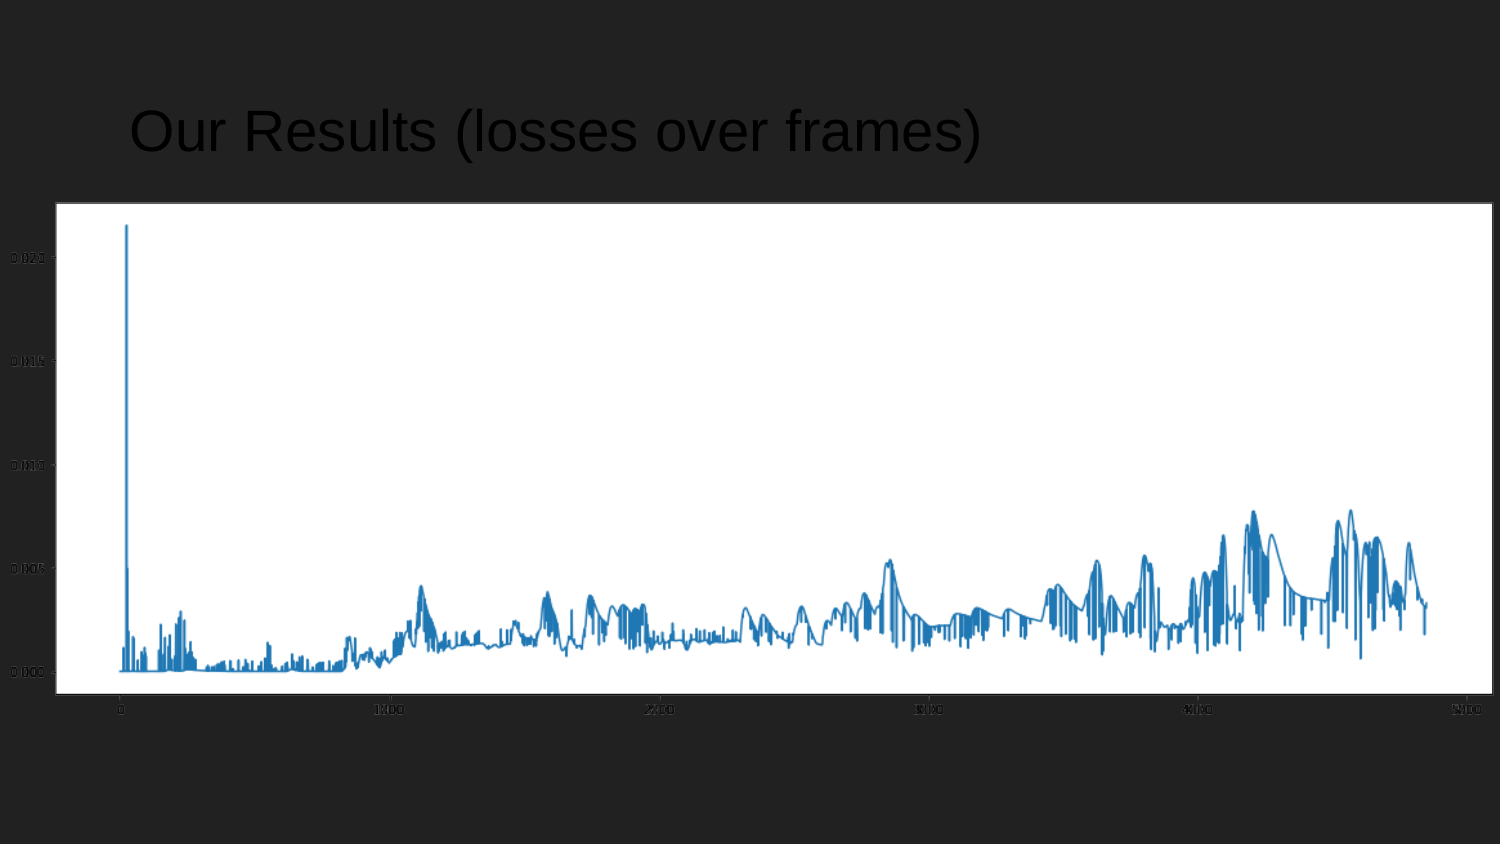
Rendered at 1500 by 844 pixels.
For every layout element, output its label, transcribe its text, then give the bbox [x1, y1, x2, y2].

title Our Results (losses over frames) [115, 67, 1036, 167]
picture [0, 194, 1500, 725]
